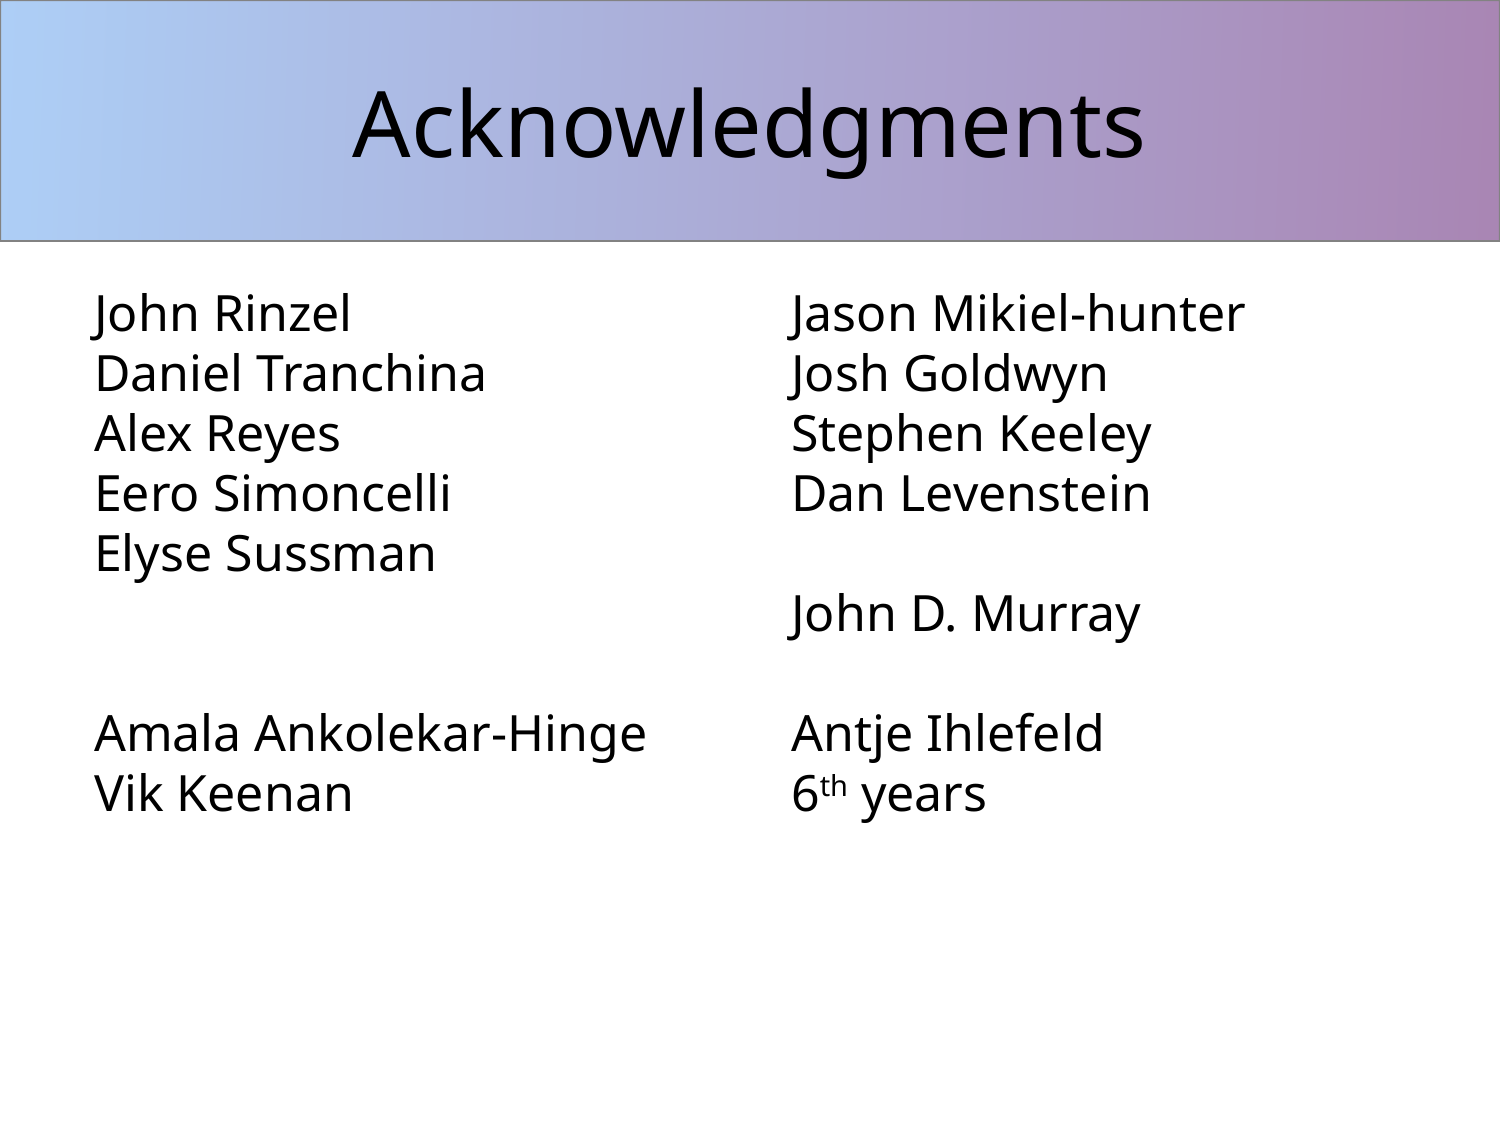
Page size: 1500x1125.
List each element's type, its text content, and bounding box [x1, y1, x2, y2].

text_box John Rinzel Daniel Tranchina Alex Reyes Eero Simoncelli Elyse Sussman Amala Ankolekar-Hinge Vik Keenan [79, 274, 820, 1070]
text_box Jason Mikiel-hunter Josh Goldwyn Stephen Keeley Dan Levenstein John D. Murray Antje Ihlefeld 6th years [776, 274, 1457, 830]
title Acknowledgments [0, 0, 1500, 242]
